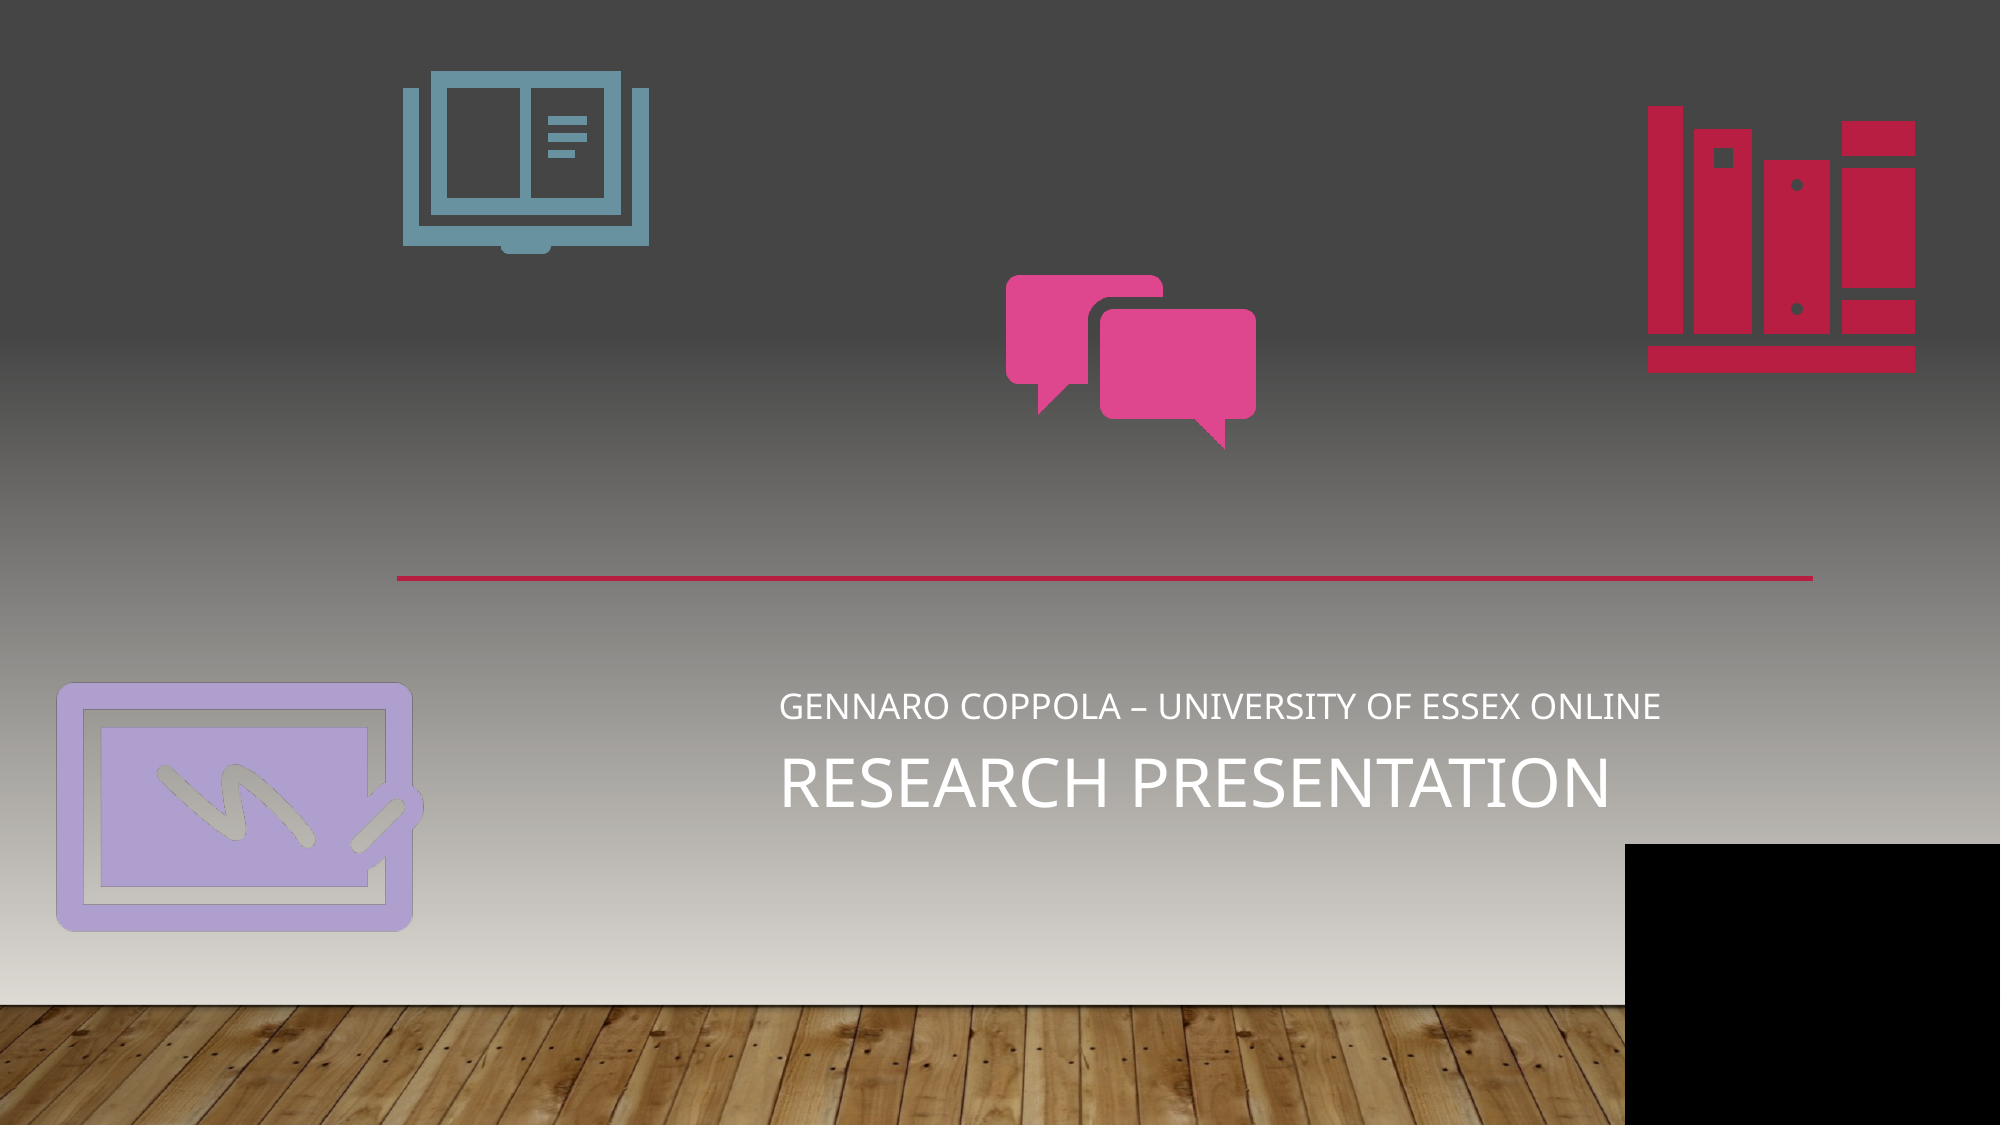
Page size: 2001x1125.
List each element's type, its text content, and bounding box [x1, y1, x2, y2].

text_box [1624, 843, 2000, 1125]
picture [980, 211, 1282, 513]
picture [0, 593, 1624, 1125]
picture [391, 26, 660, 296]
title Research Presentation [763, 742, 1684, 885]
picture [1594, 53, 1967, 425]
subtitle Gennaro Coppola – University of Essex Online [763, 647, 1684, 742]
